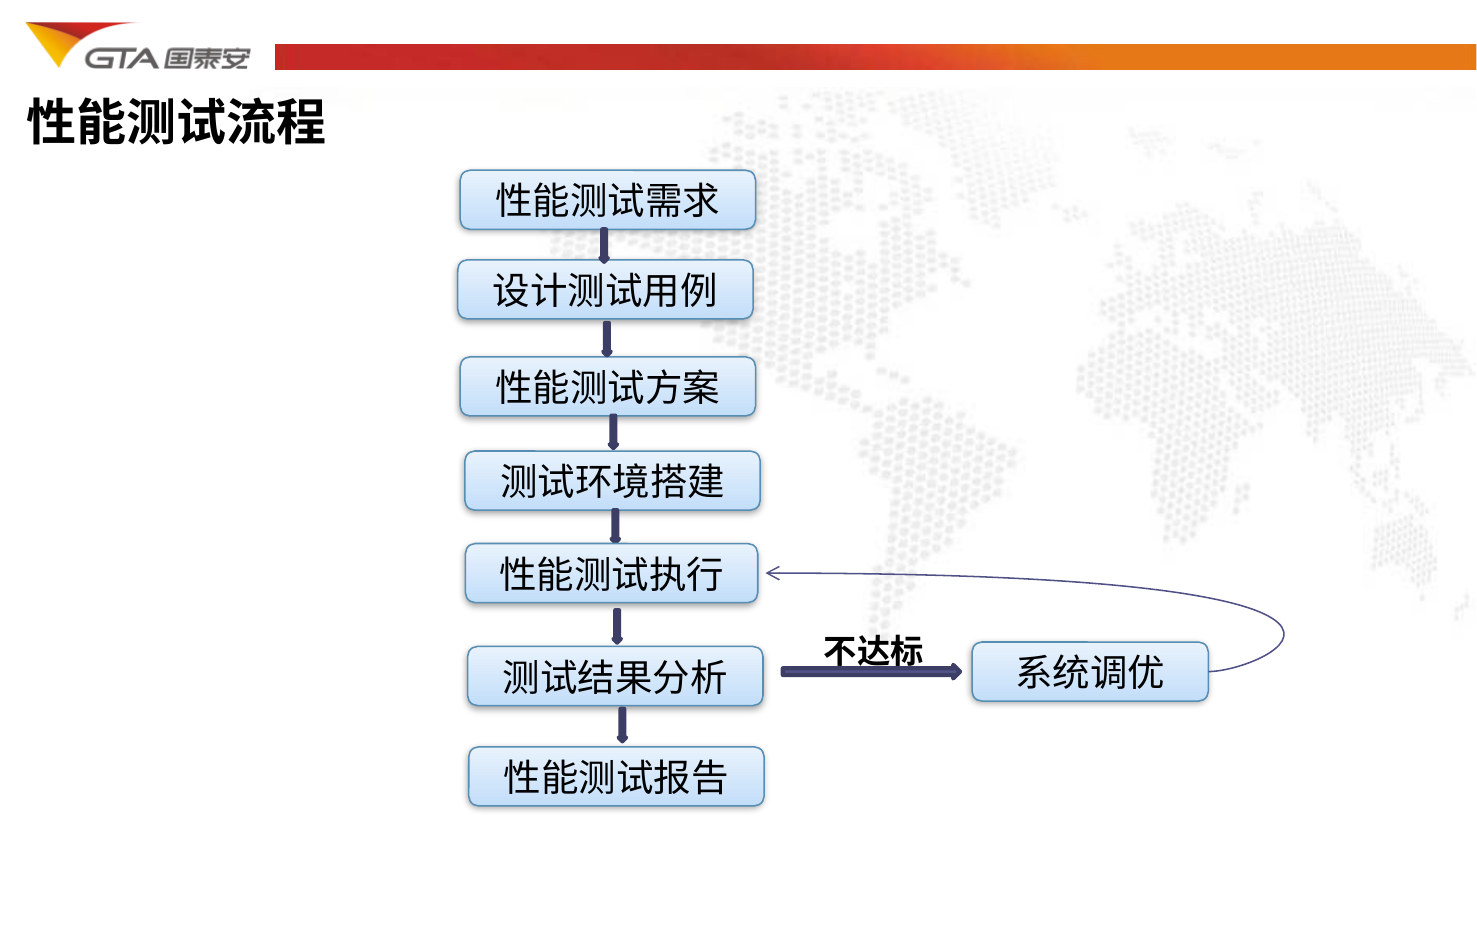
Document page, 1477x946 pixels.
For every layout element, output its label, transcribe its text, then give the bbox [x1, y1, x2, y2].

text_box 性能测试流程 [11, 82, 1471, 183]
text_box [607, 413, 620, 448]
text_box [598, 227, 610, 264]
text_box 性能测试报告 [467, 746, 765, 807]
text_box [611, 608, 623, 644]
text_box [765, 572, 1209, 672]
text_box 性能测试方案 [459, 356, 757, 417]
text_box 测试环境搭建 [464, 450, 761, 511]
text_box 性能测试执行 [464, 542, 759, 604]
text_box [601, 320, 613, 358]
text_box 性能测试需求 [459, 169, 757, 231]
picture [275, 44, 1477, 70]
picture [25, 22, 251, 69]
text_box 系统调优 [971, 677, 1210, 702]
text_box [616, 706, 629, 744]
text_box [609, 508, 622, 541]
picture [0, 87, 1476, 946]
text_box 设计测试用例 [456, 259, 754, 320]
text_box 测试结果分析 [466, 645, 764, 707]
